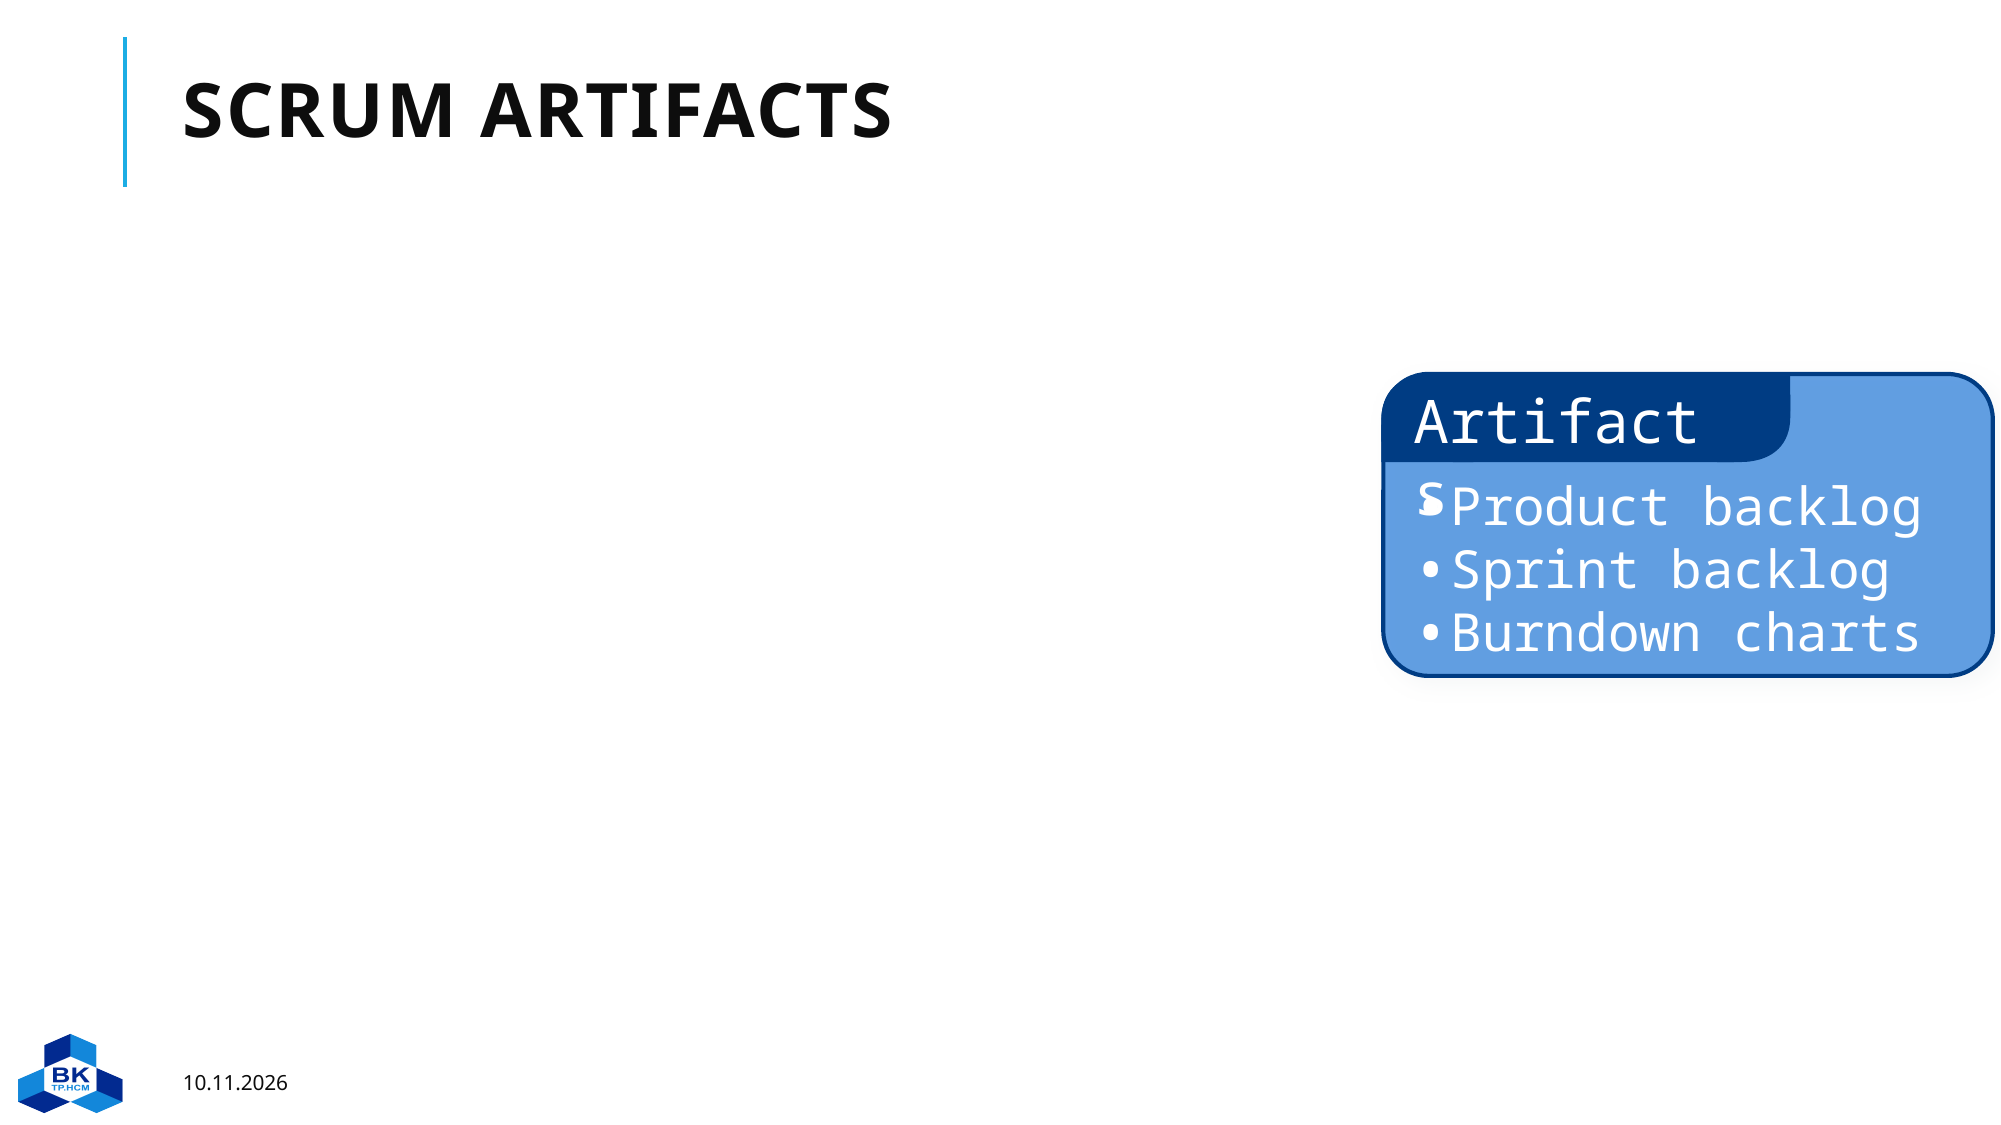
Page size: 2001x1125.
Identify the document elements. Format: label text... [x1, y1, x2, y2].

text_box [1381, 373, 1994, 677]
picture [0, 1027, 143, 1125]
title Scrum ARTIFACTS [168, 15, 1938, 216]
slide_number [168, 1061, 522, 1107]
